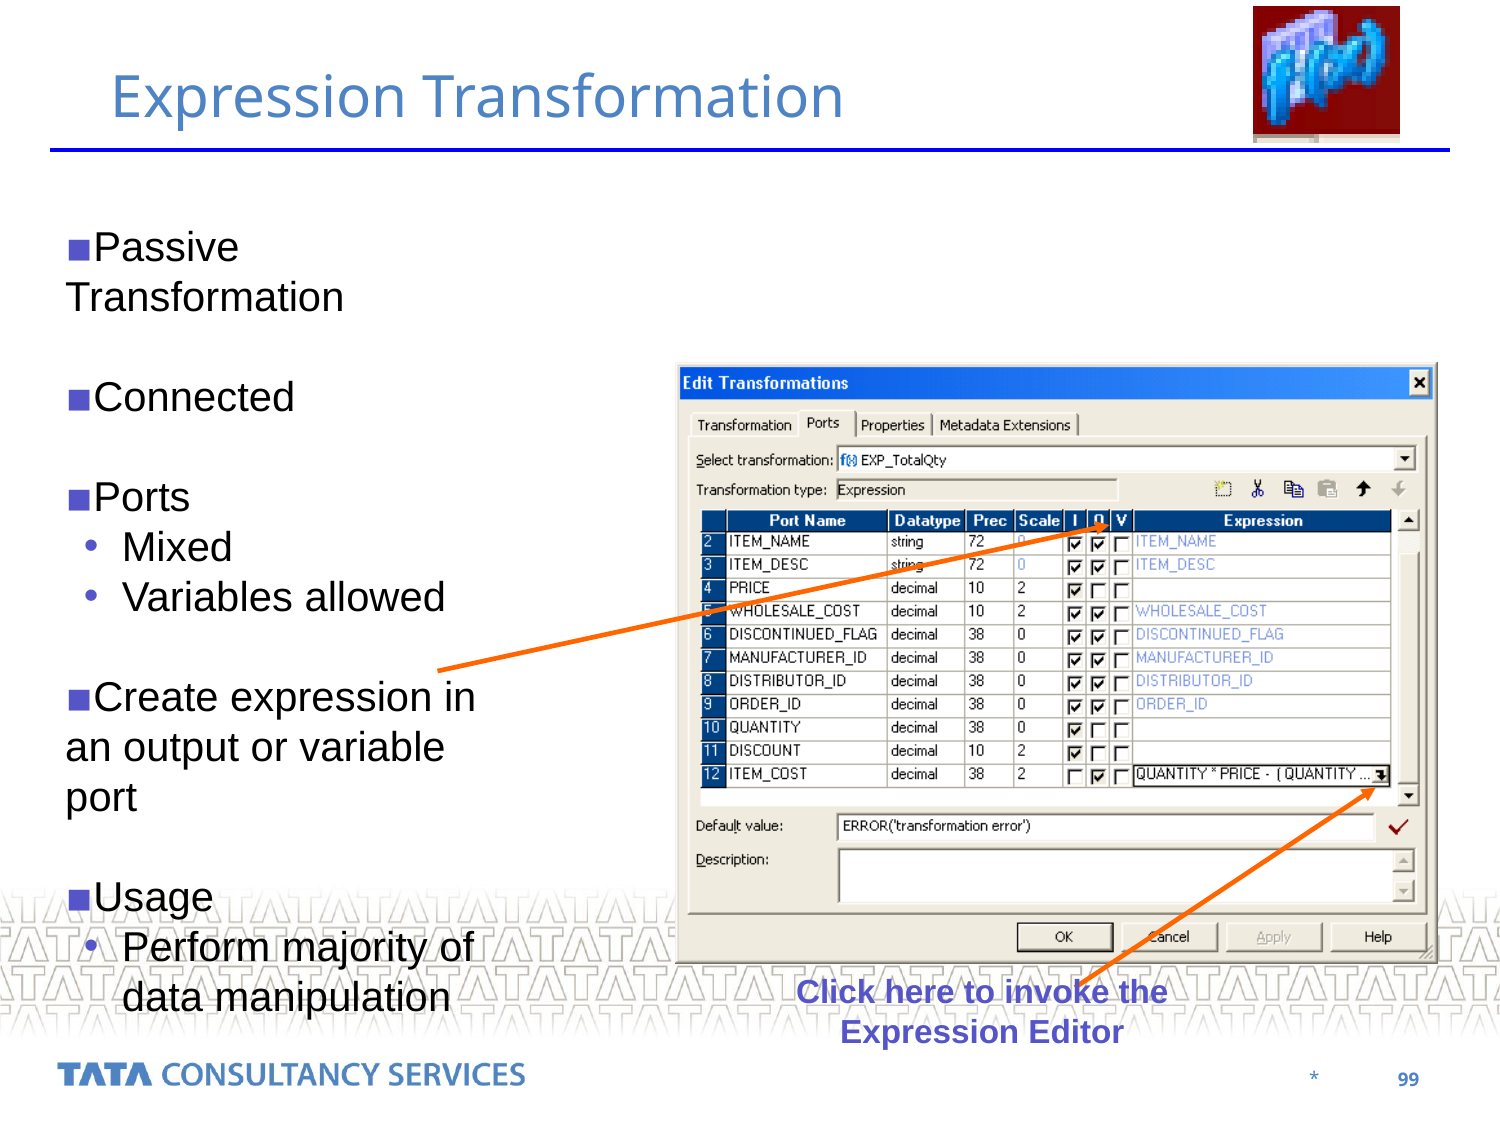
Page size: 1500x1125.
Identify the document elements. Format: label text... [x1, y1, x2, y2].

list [1253, 6, 1401, 144]
slide_number ‹#› [1371, 1059, 1435, 1104]
title Expression Transformation [95, 22, 1456, 166]
picture [1203, 885, 1500, 1039]
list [674, 362, 1438, 964]
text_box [1074, 787, 1376, 988]
picture [57, 1062, 525, 1086]
picture [0, 885, 762, 1039]
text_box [437, 524, 1110, 672]
text_box Passive Transformation Connected Ports Mixed Variables allowed Create expression in an output or variable port Usage Perform majority of data manipulation [50, 212, 538, 1025]
text_box Click here to invoke the Expression Editor [762, 972, 1203, 1058]
